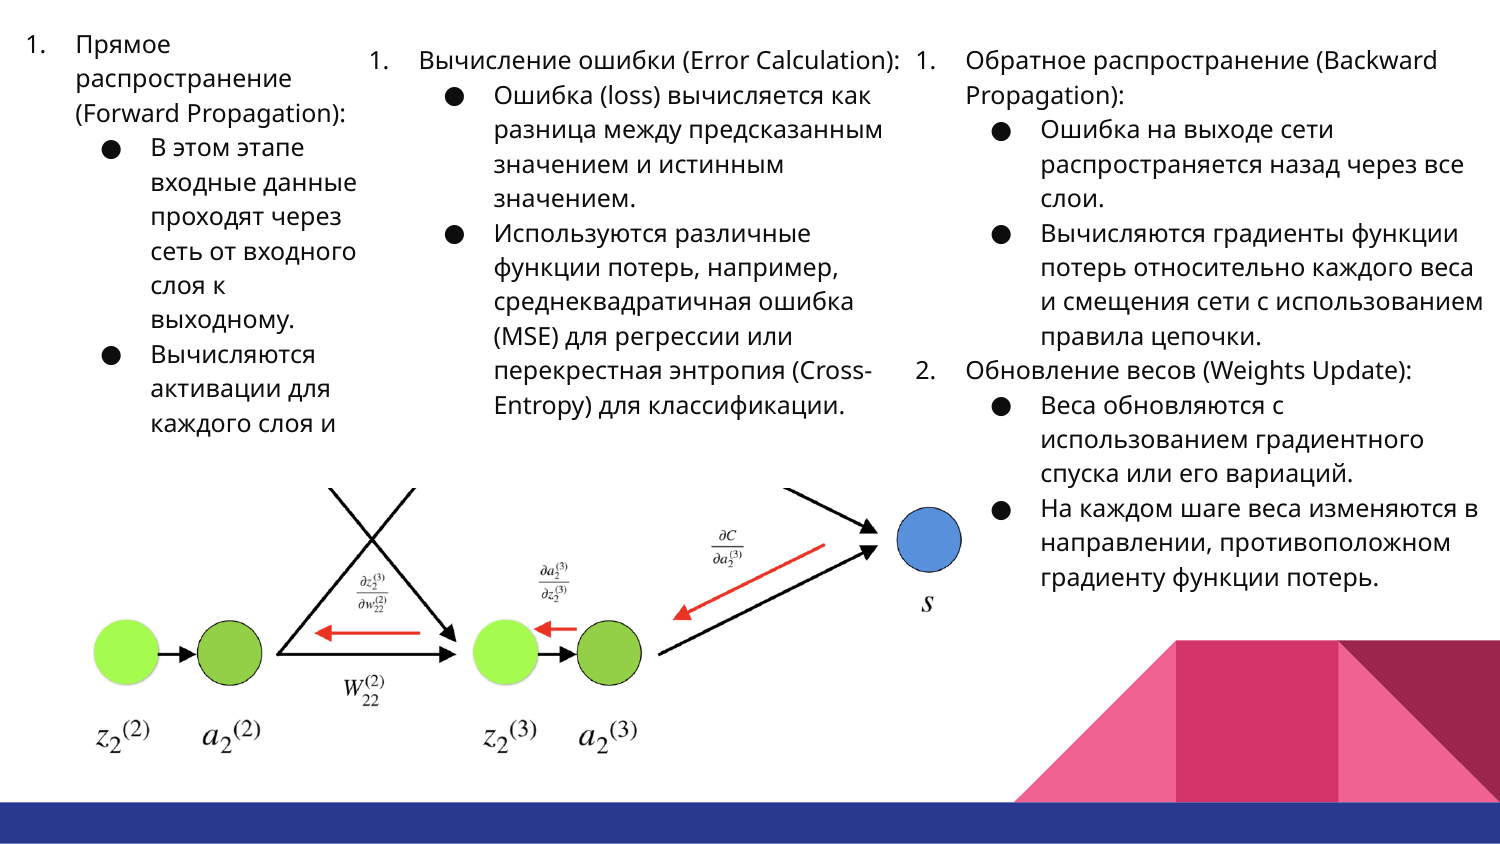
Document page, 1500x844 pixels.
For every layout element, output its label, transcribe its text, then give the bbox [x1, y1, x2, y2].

list Прямое распространение (Forward Propagation): В этом этапе входные данные проходят через сеть от входного слоя к выходному. Вычисляются активации для каждого слоя и предсказание на выходе сети. [0, 8, 382, 557]
text_box Вычисление ошибки (Error Calculation): Ошибка (loss) вычисляется как разница между предсказанным значением и истинным значением. Используются различные функции потерь, например, среднеквадратичная ошибка (MSE) для регрессии или перекрестная энтропия (Cross-Entropy) для классификации. [328, 25, 875, 435]
text_box Обратное распространение (Backward Propagation): Ошибка на выходе сети распространяется назад через все слои. Вычисляются градиенты функции потерь относительно каждого веса и смещения сети с использованием правила цепочки. Обновление весов (Weights Update): Веса обновляются с использованием градиентного спуска или его вариаций. На каждом шаге веса изменяются в направлении, противоположном градиенту функции потерь. [875, 25, 1500, 607]
picture [75, 447, 991, 768]
